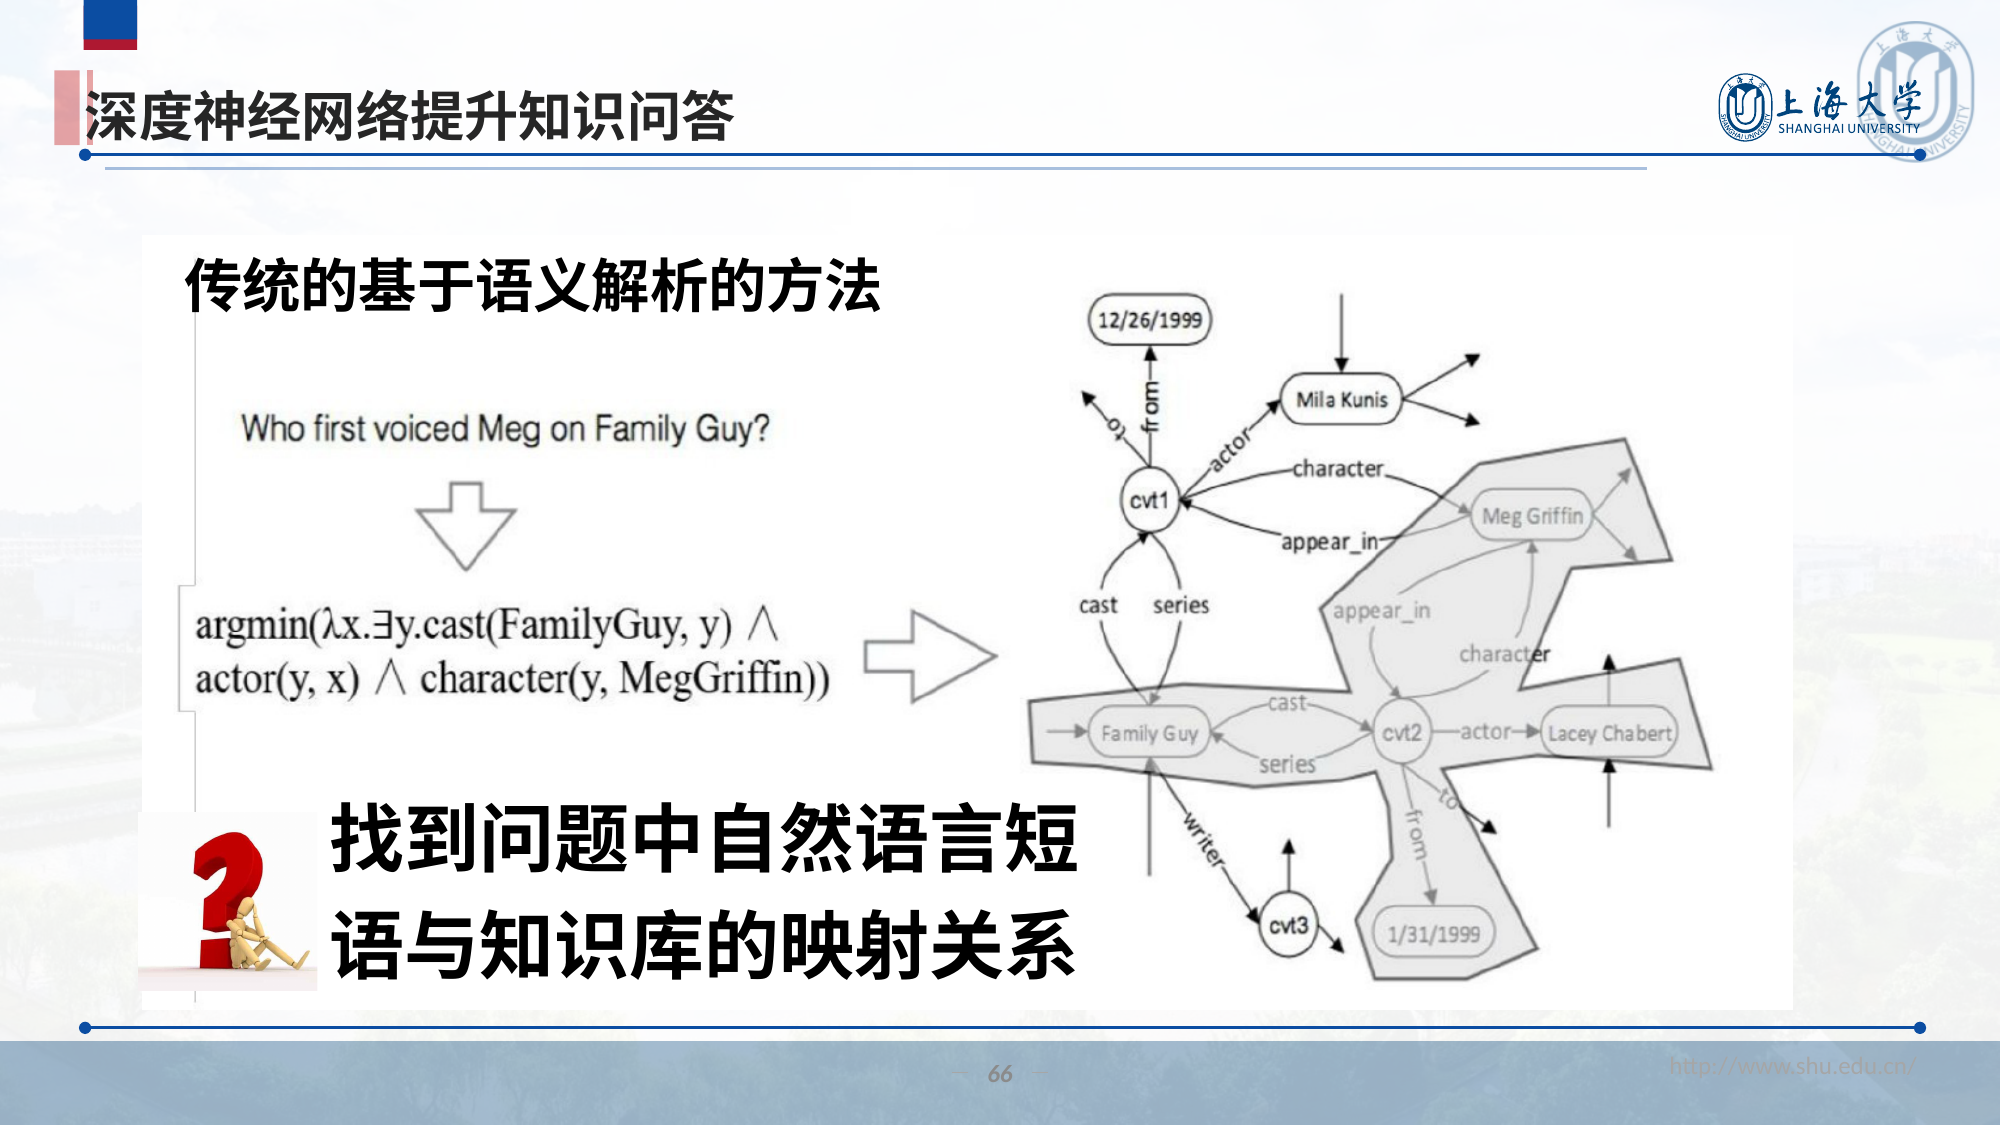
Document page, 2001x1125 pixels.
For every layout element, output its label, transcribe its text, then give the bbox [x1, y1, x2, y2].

title 深度神经网络提升知识问答 [85, 59, 1654, 155]
picture [137, 235, 1793, 1011]
slide_number 66 [967, 1042, 1033, 1103]
